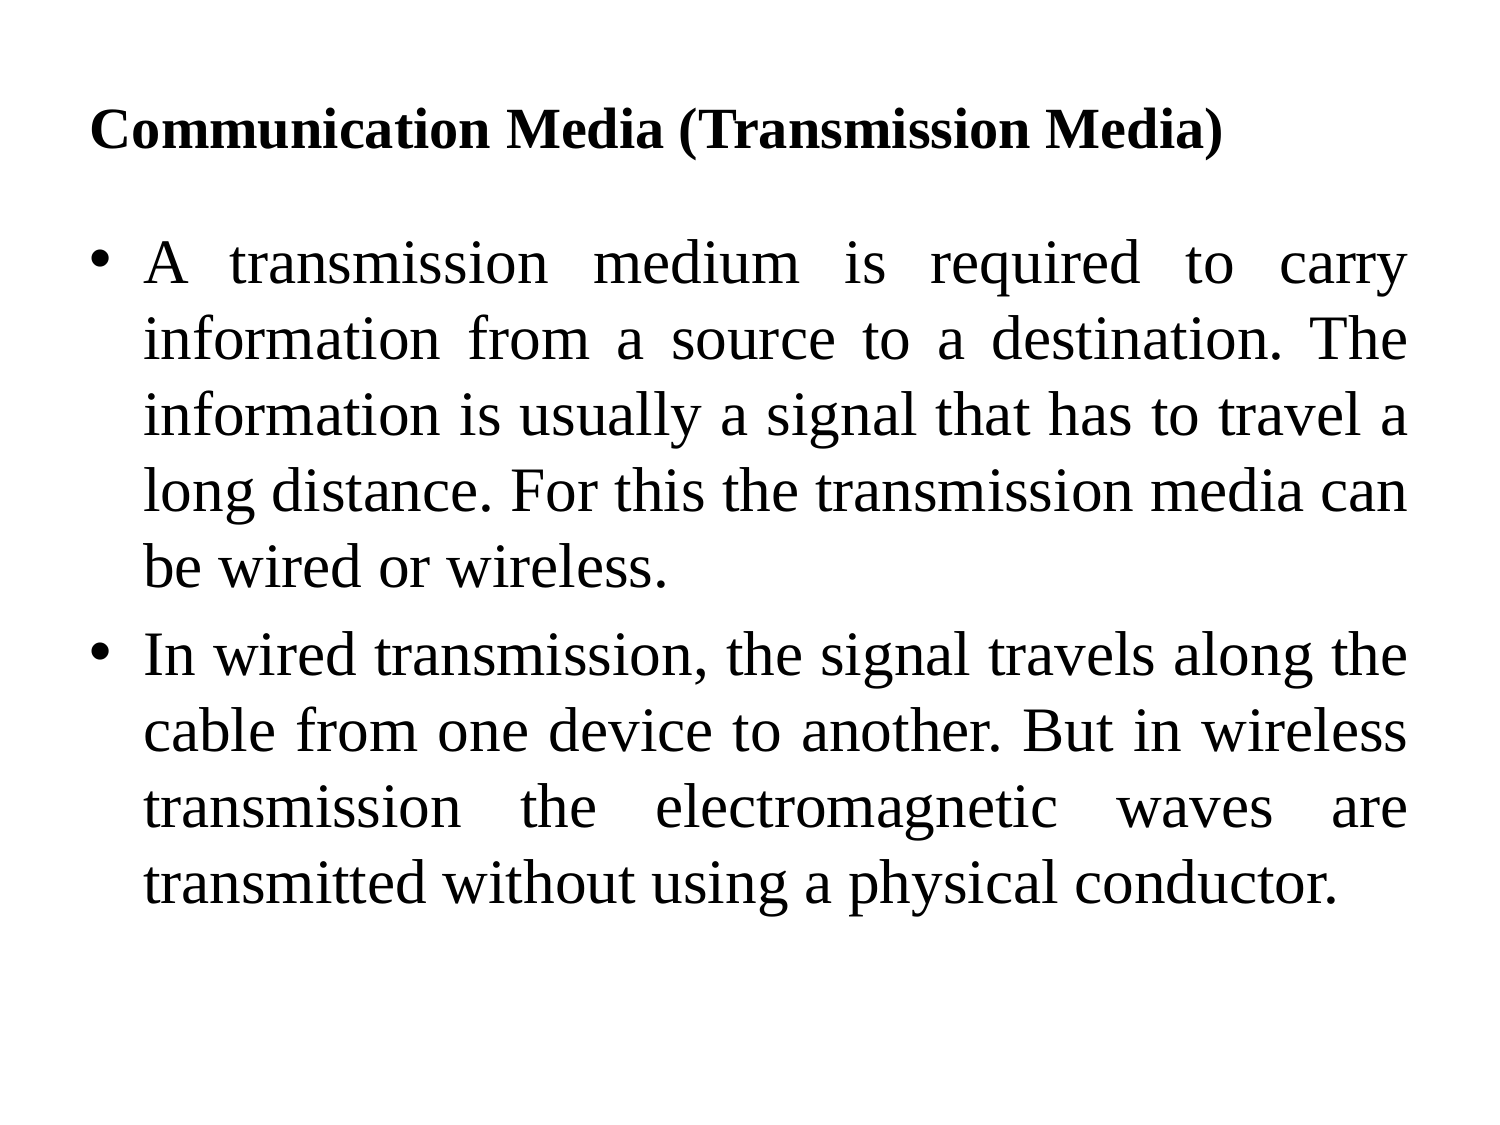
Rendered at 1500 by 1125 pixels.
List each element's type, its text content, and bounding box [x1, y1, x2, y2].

list A transmission medium is required to carry information from a source to a destination. The information is usually a signal that has to travel a long distance. For this the transmission media can be wired or wireless. In wired transmission, the signal travels along the cable from one device to another. But in wireless transmission the electromagnetic waves are transmitted without using a physical conductor. [75, 212, 1425, 1005]
title Communication Media (Transmission Media) [75, 62, 1425, 188]
